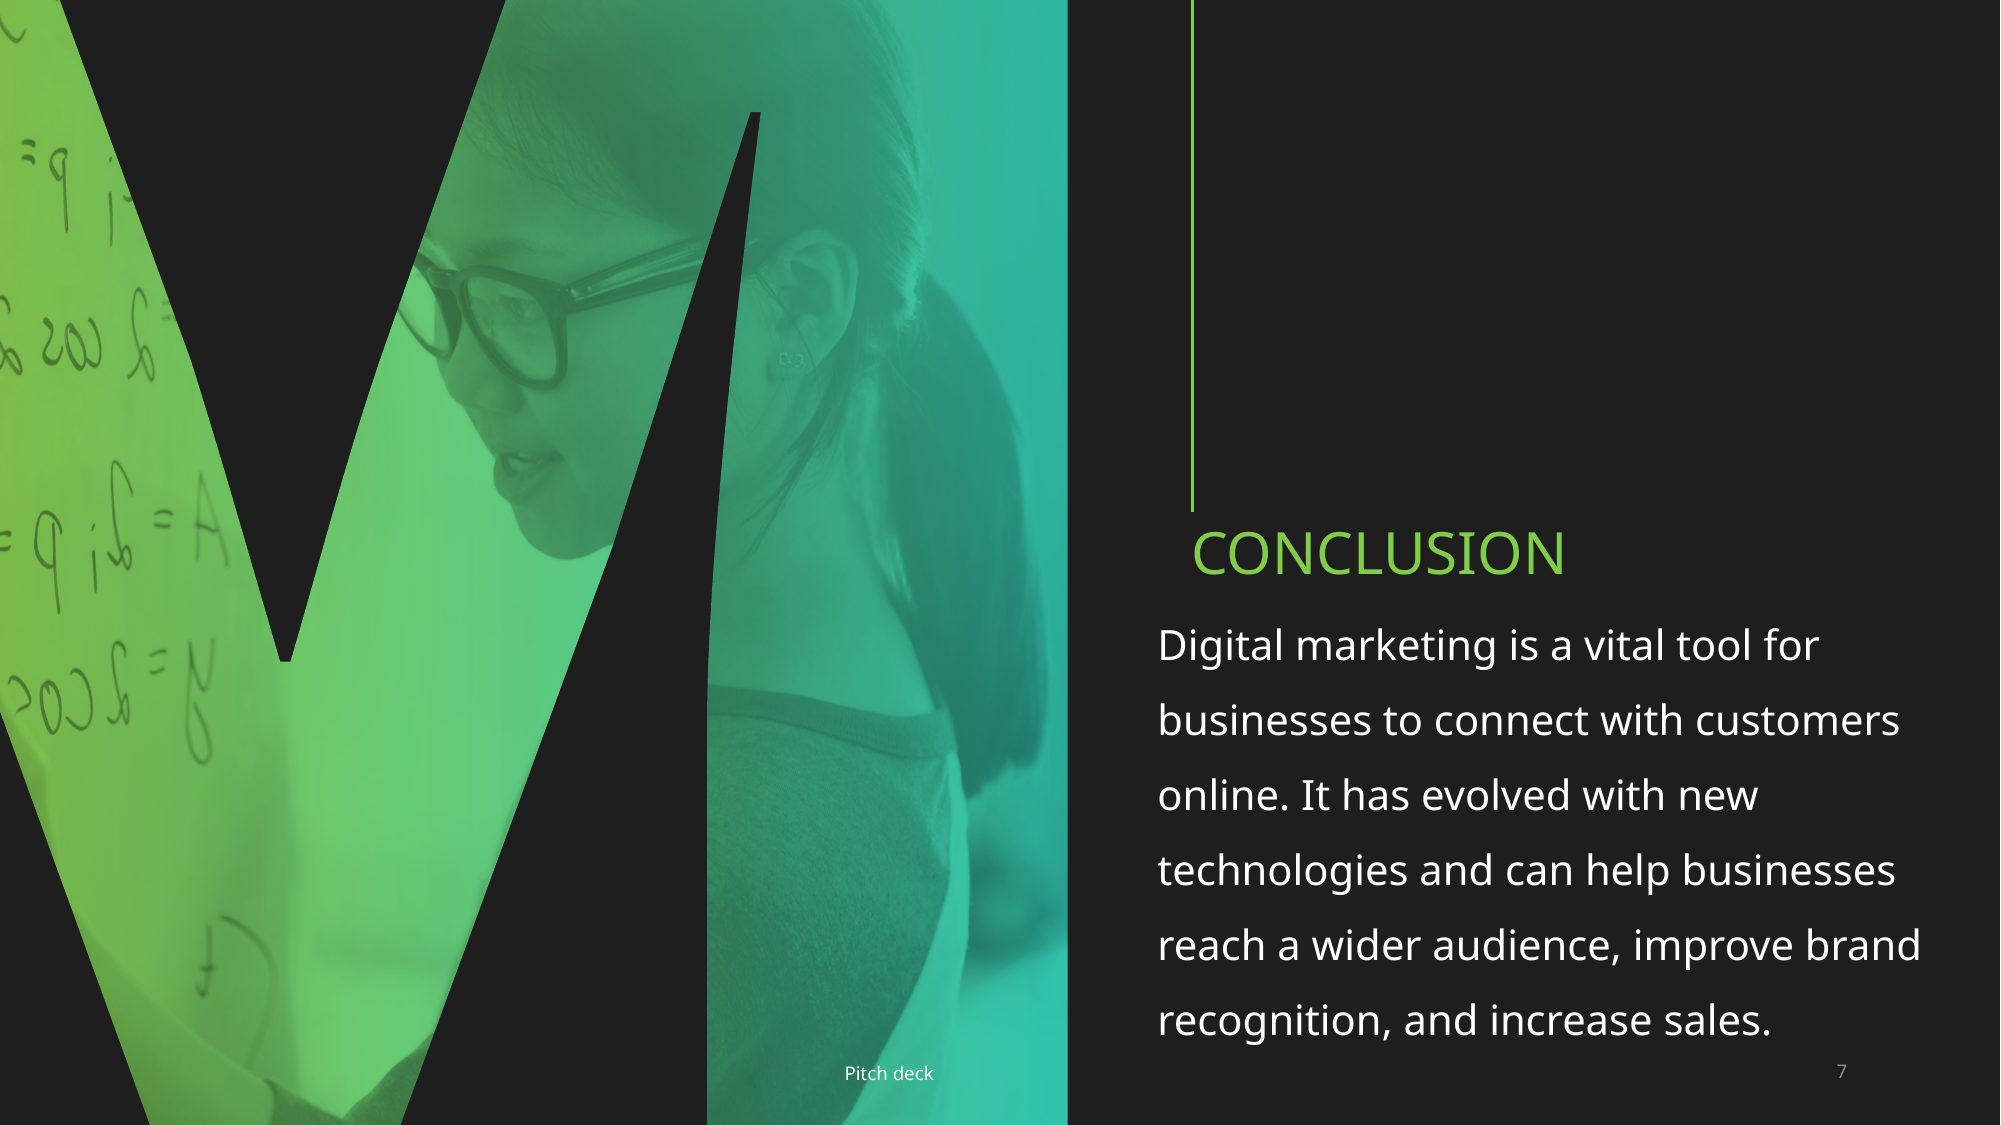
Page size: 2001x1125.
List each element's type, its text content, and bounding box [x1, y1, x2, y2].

title Conclusion [1191, 510, 1833, 602]
picture [0, 0, 1068, 1125]
slide_number 7 [1412, 1042, 1863, 1103]
list Digital marketing is a vital tool for businesses to connect with customers online. It has evolved with new technologies and can help businesses reach a wider audience, improve brand recognition, and increase sales. [1157, 515, 1967, 825]
